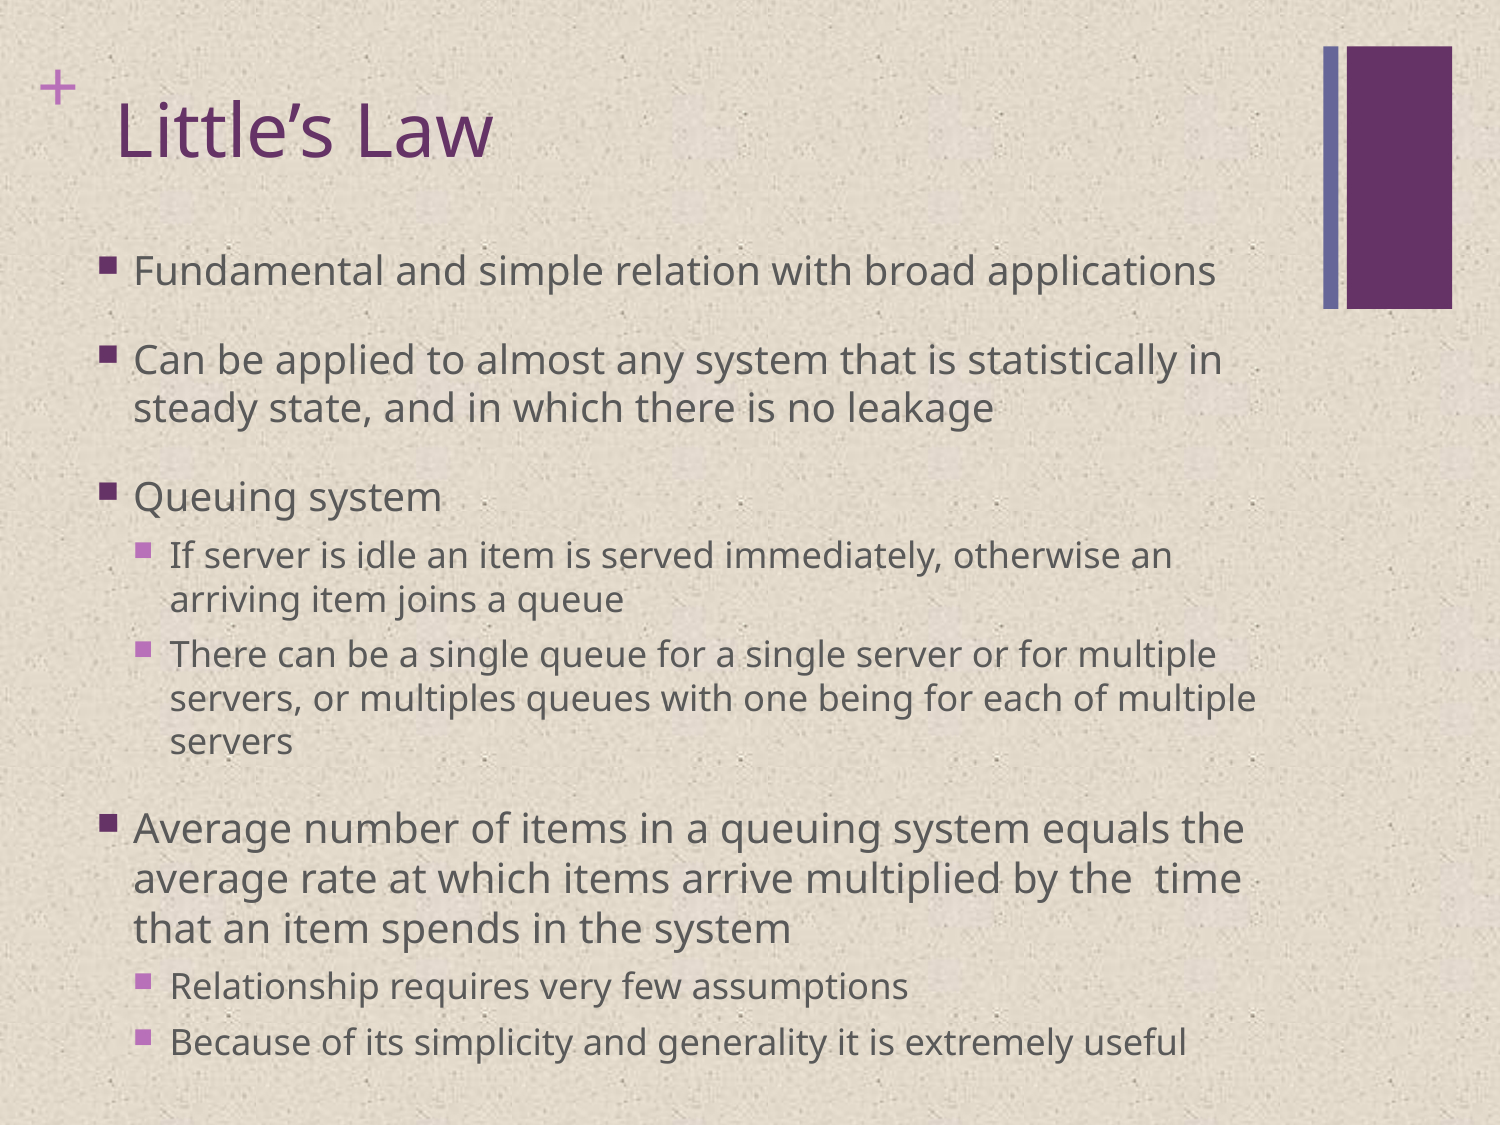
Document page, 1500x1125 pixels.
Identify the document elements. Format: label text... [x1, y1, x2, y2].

picture [0, 0, 1500, 1125]
title Little’s Law [99, 75, 1340, 259]
list Fundamental and simple relation with broad applications Can be applied to almost any system that is statistically in steady state, and in which there is no leakage Queuing system If server is idle an item is served immediately, otherwise an arriving item joins a queue There can be a single queue for a single server or for multiple servers, or multiples queues with one being for each of multiple servers Average number of items in a queuing system equals the average rate at which items arrive multiplied by the time that an item spends in the system Relationship requires very few assumptions Because of its simplicity and generality it is extremely useful [81, 237, 1322, 1075]
